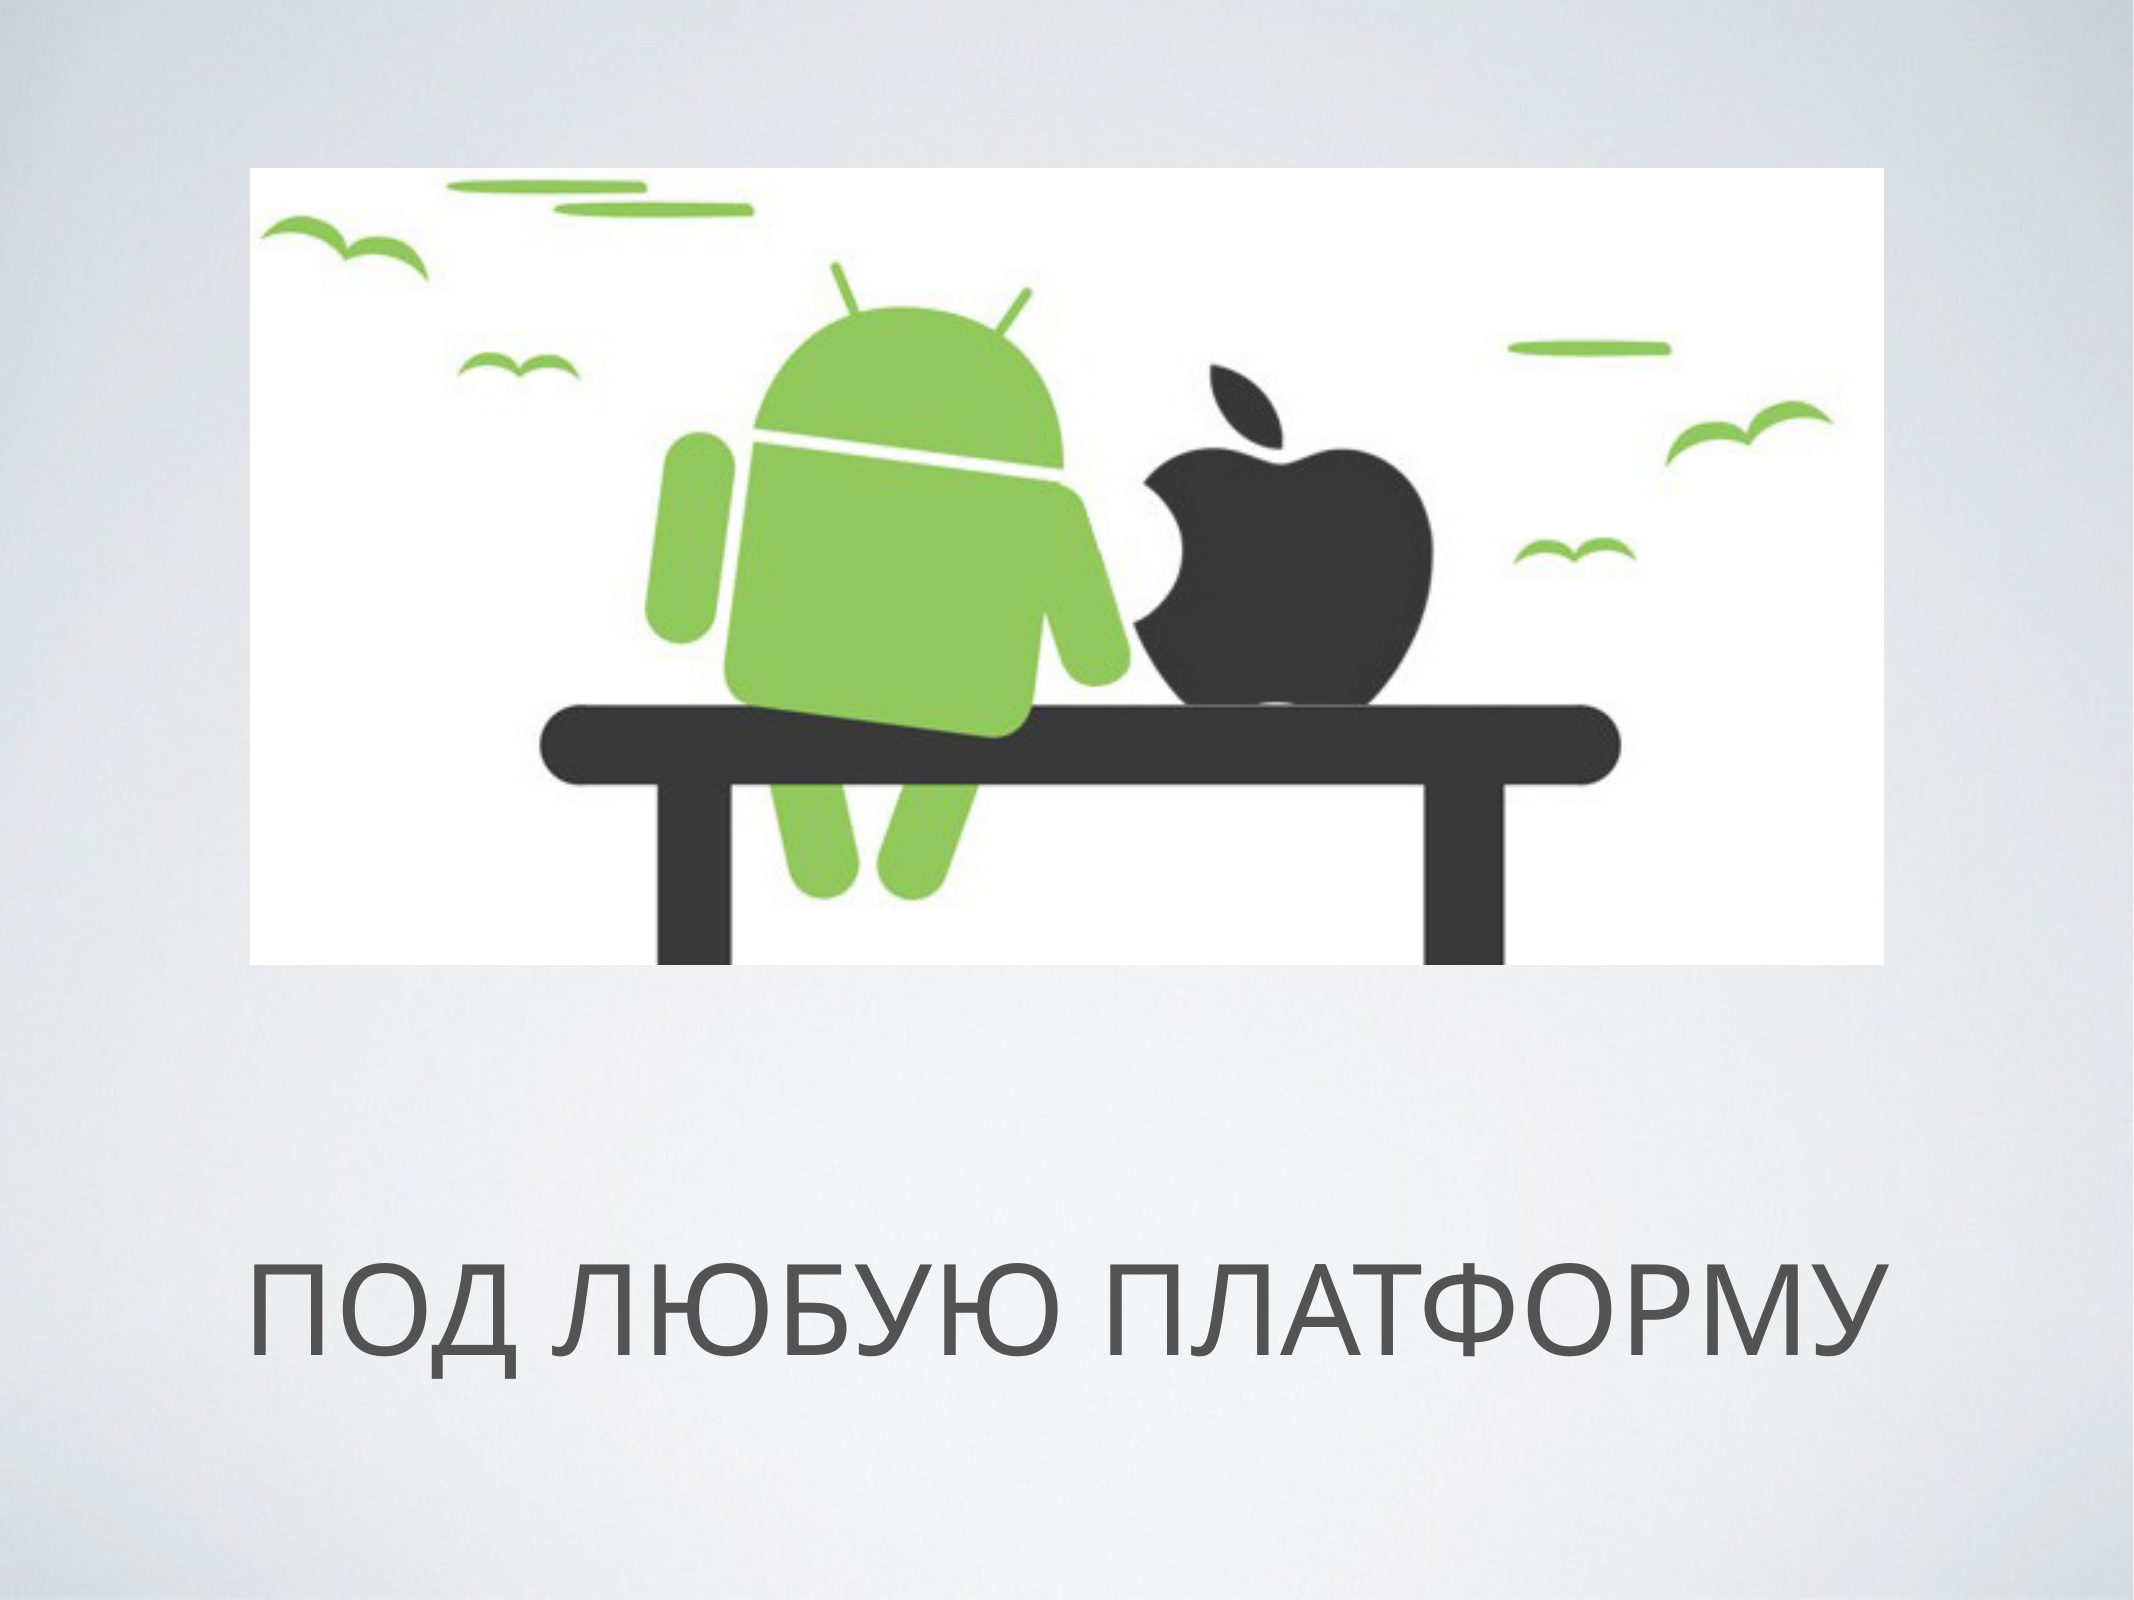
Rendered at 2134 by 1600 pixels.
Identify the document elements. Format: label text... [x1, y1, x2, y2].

picture [0, 0, 2134, 1600]
title под любую платформу [207, 1149, 1926, 1461]
